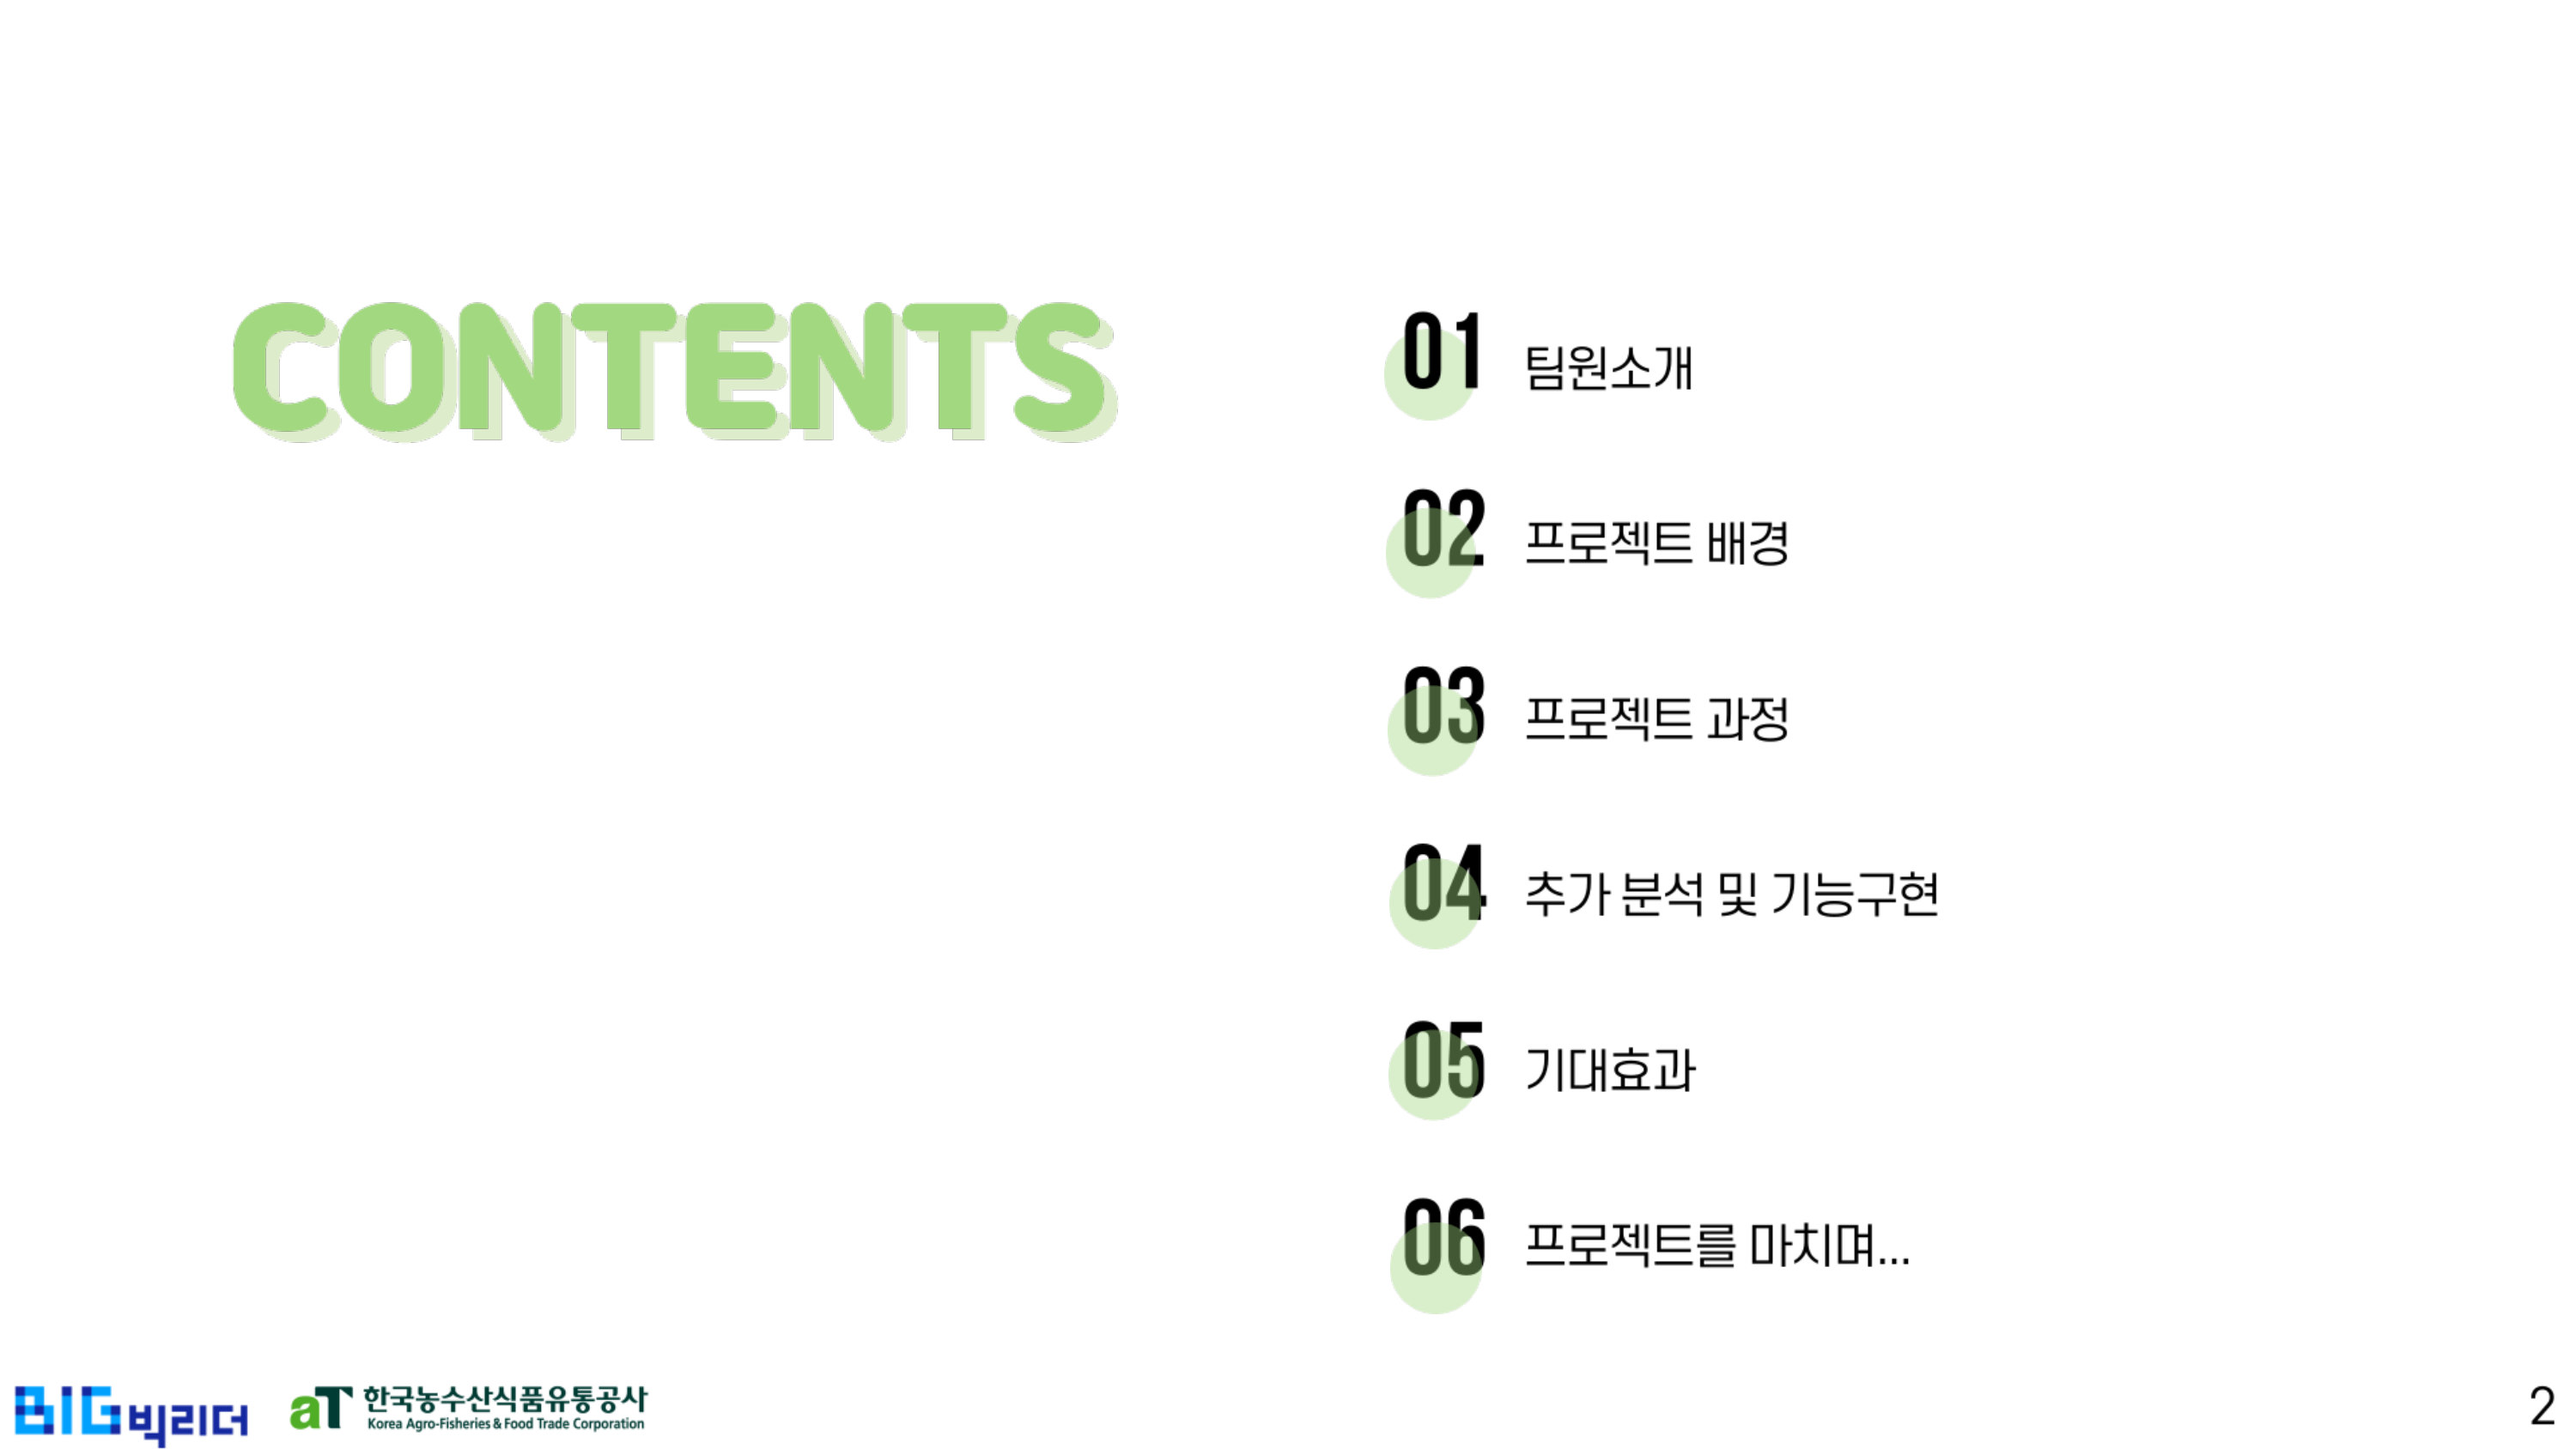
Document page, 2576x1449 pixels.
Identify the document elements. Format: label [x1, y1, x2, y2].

text_box [1388, 858, 1481, 950]
text_box [1385, 507, 1478, 599]
picture [204, 237, 1194, 560]
text_box [0, 1361, 671, 1449]
picture [2519, 1365, 2576, 1449]
picture [1386, 264, 1965, 1380]
text_box [1388, 685, 1480, 778]
text_box [1388, 1029, 1481, 1121]
text_box [1389, 1222, 1482, 1314]
